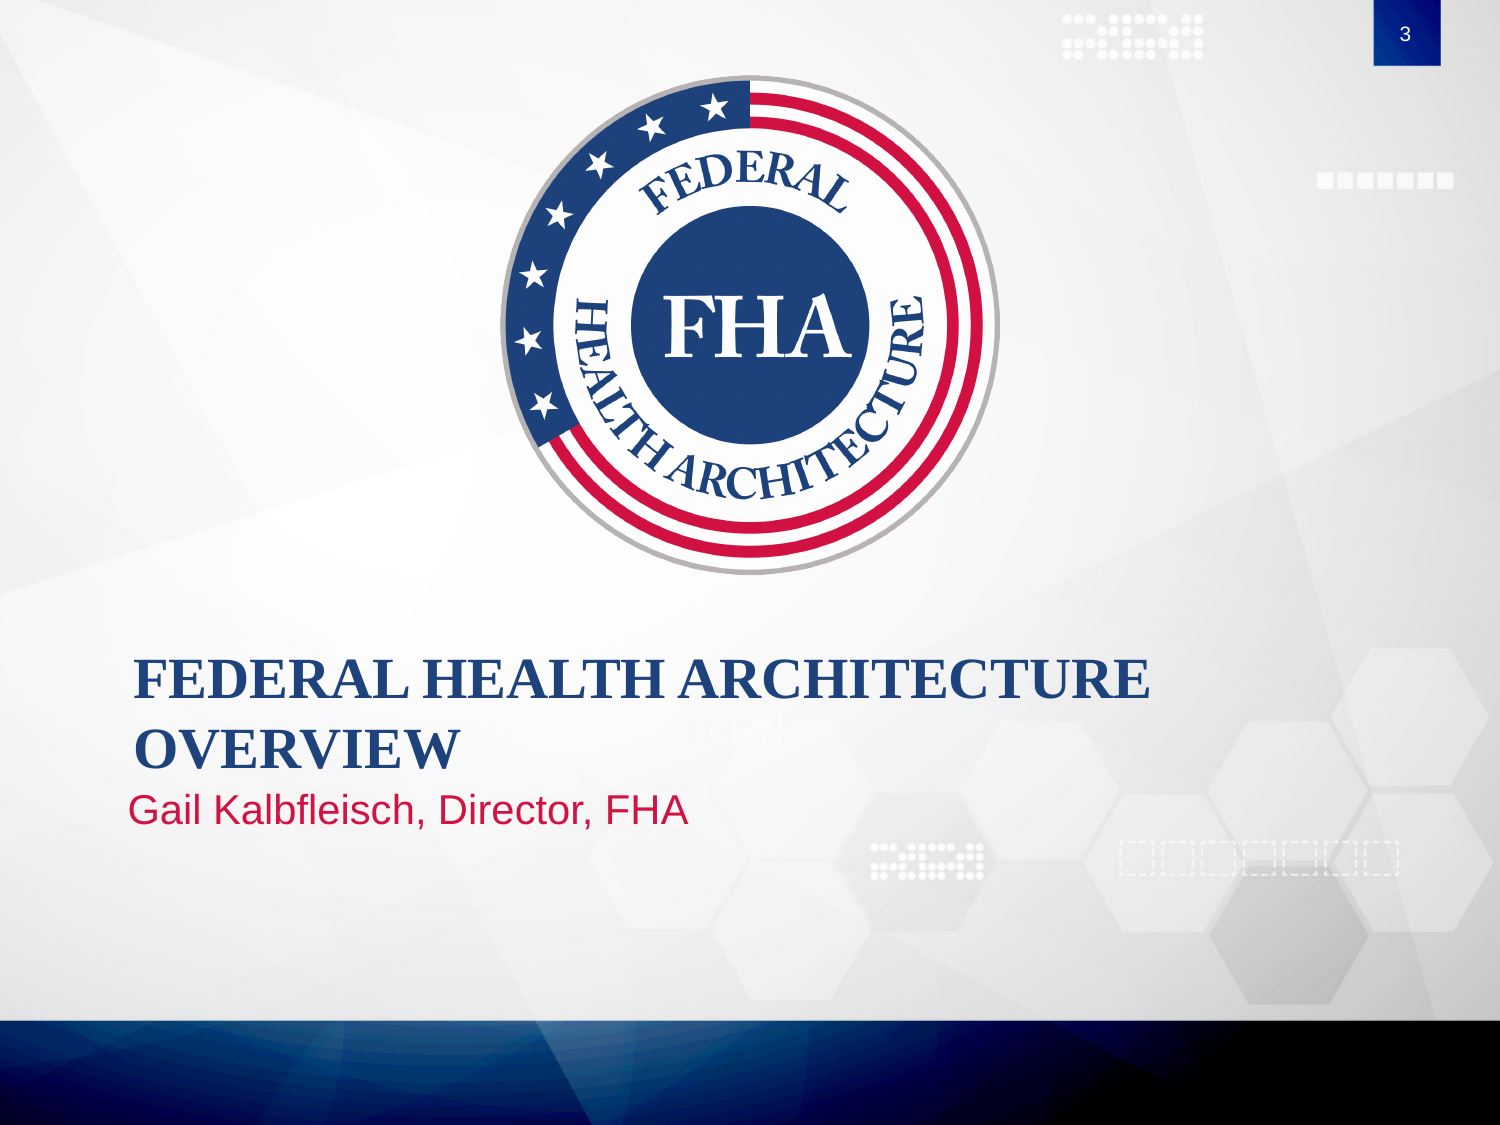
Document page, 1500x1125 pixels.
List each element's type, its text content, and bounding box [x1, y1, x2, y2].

slide_number 3 [1375, 3, 1435, 63]
list Gail Kalbfleisch, Director, FHA [112, 774, 1388, 1022]
picture [0, 0, 1500, 1125]
title Federal Health Architecture Overview [118, 564, 1394, 788]
